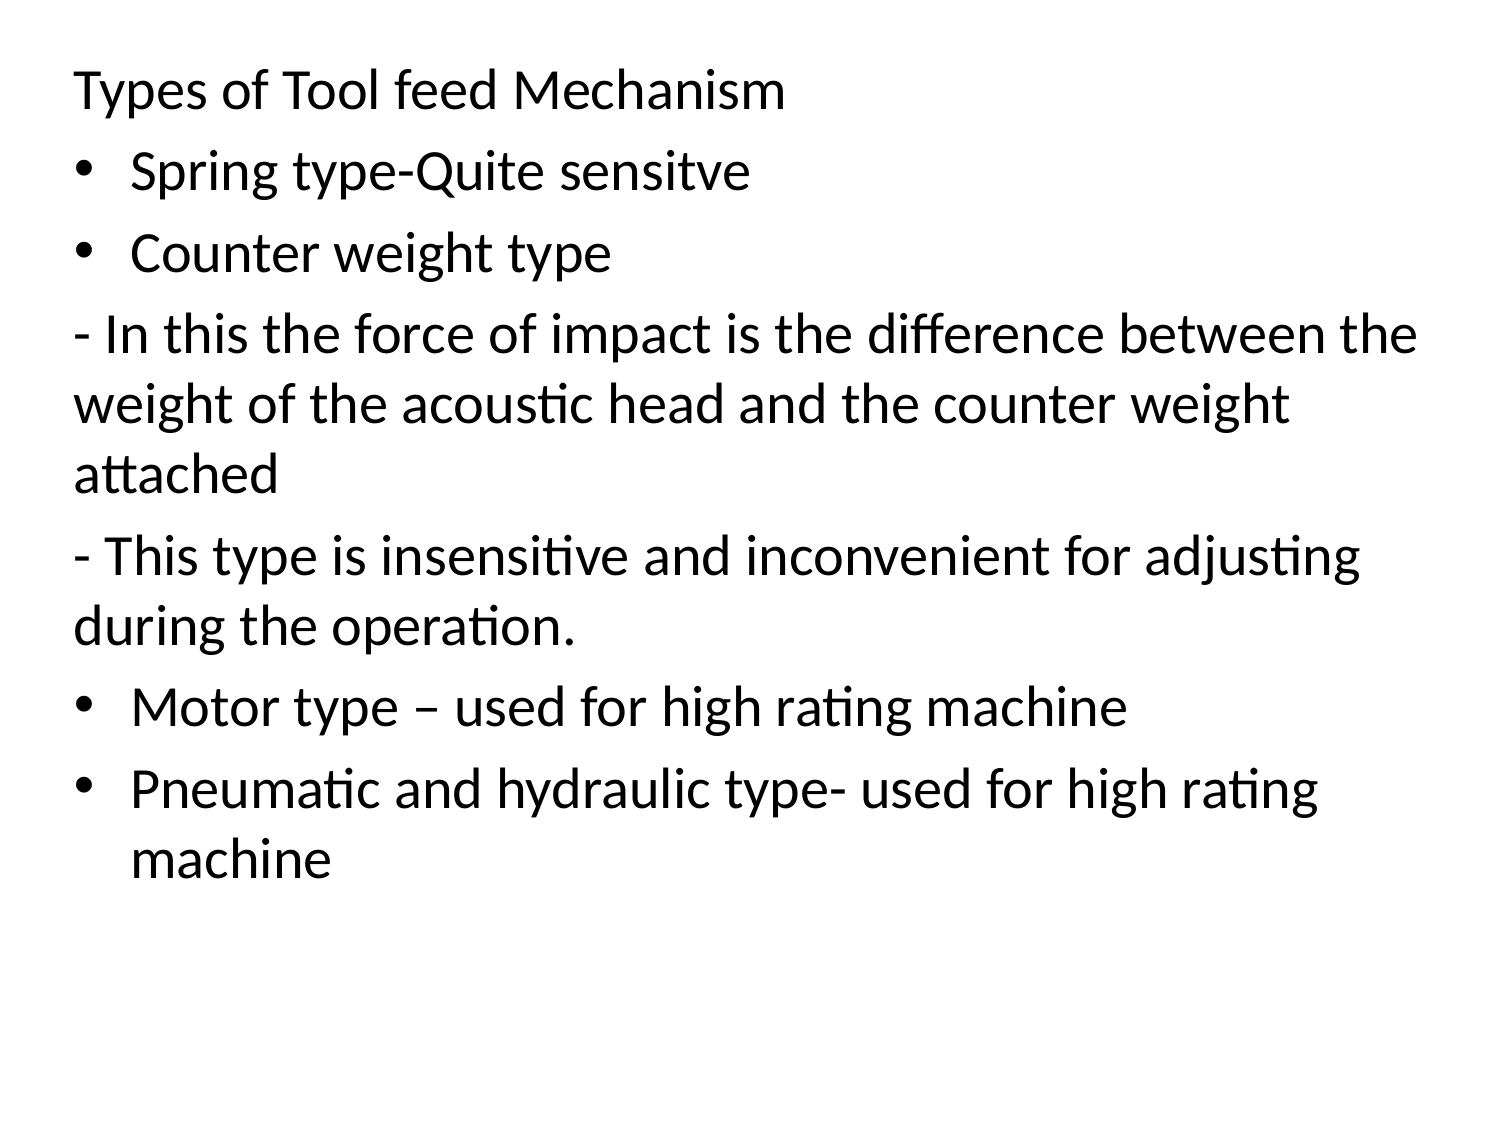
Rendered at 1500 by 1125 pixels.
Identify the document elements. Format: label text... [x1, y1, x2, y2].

list Types of Tool feed Mechanism Spring type-Quite sensitve Counter weight type - In this the force of impact is the difference between the weight of the acoustic head and the counter weight attached - This type is insensitive and inconvenient for adjusting during the operation. Motor type – used for high rating machine Pneumatic and hydraulic type- used for high rating machine [58, 43, 1478, 1084]
